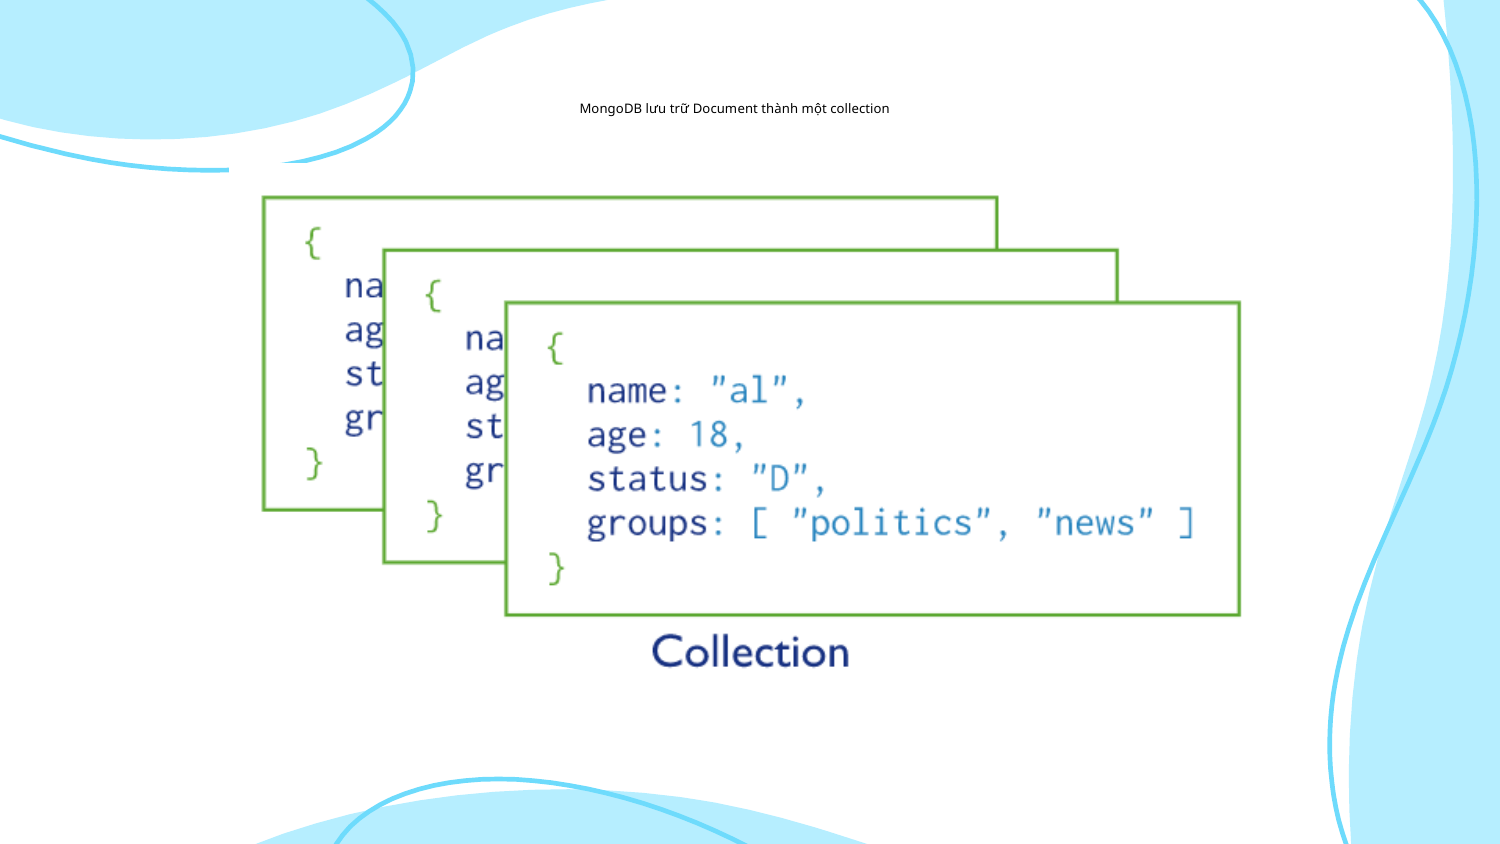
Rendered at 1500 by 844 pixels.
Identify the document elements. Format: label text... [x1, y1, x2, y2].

title MongoDB lưu trữ Document thành một collection [103, 84, 1367, 164]
picture [229, 162, 1271, 681]
